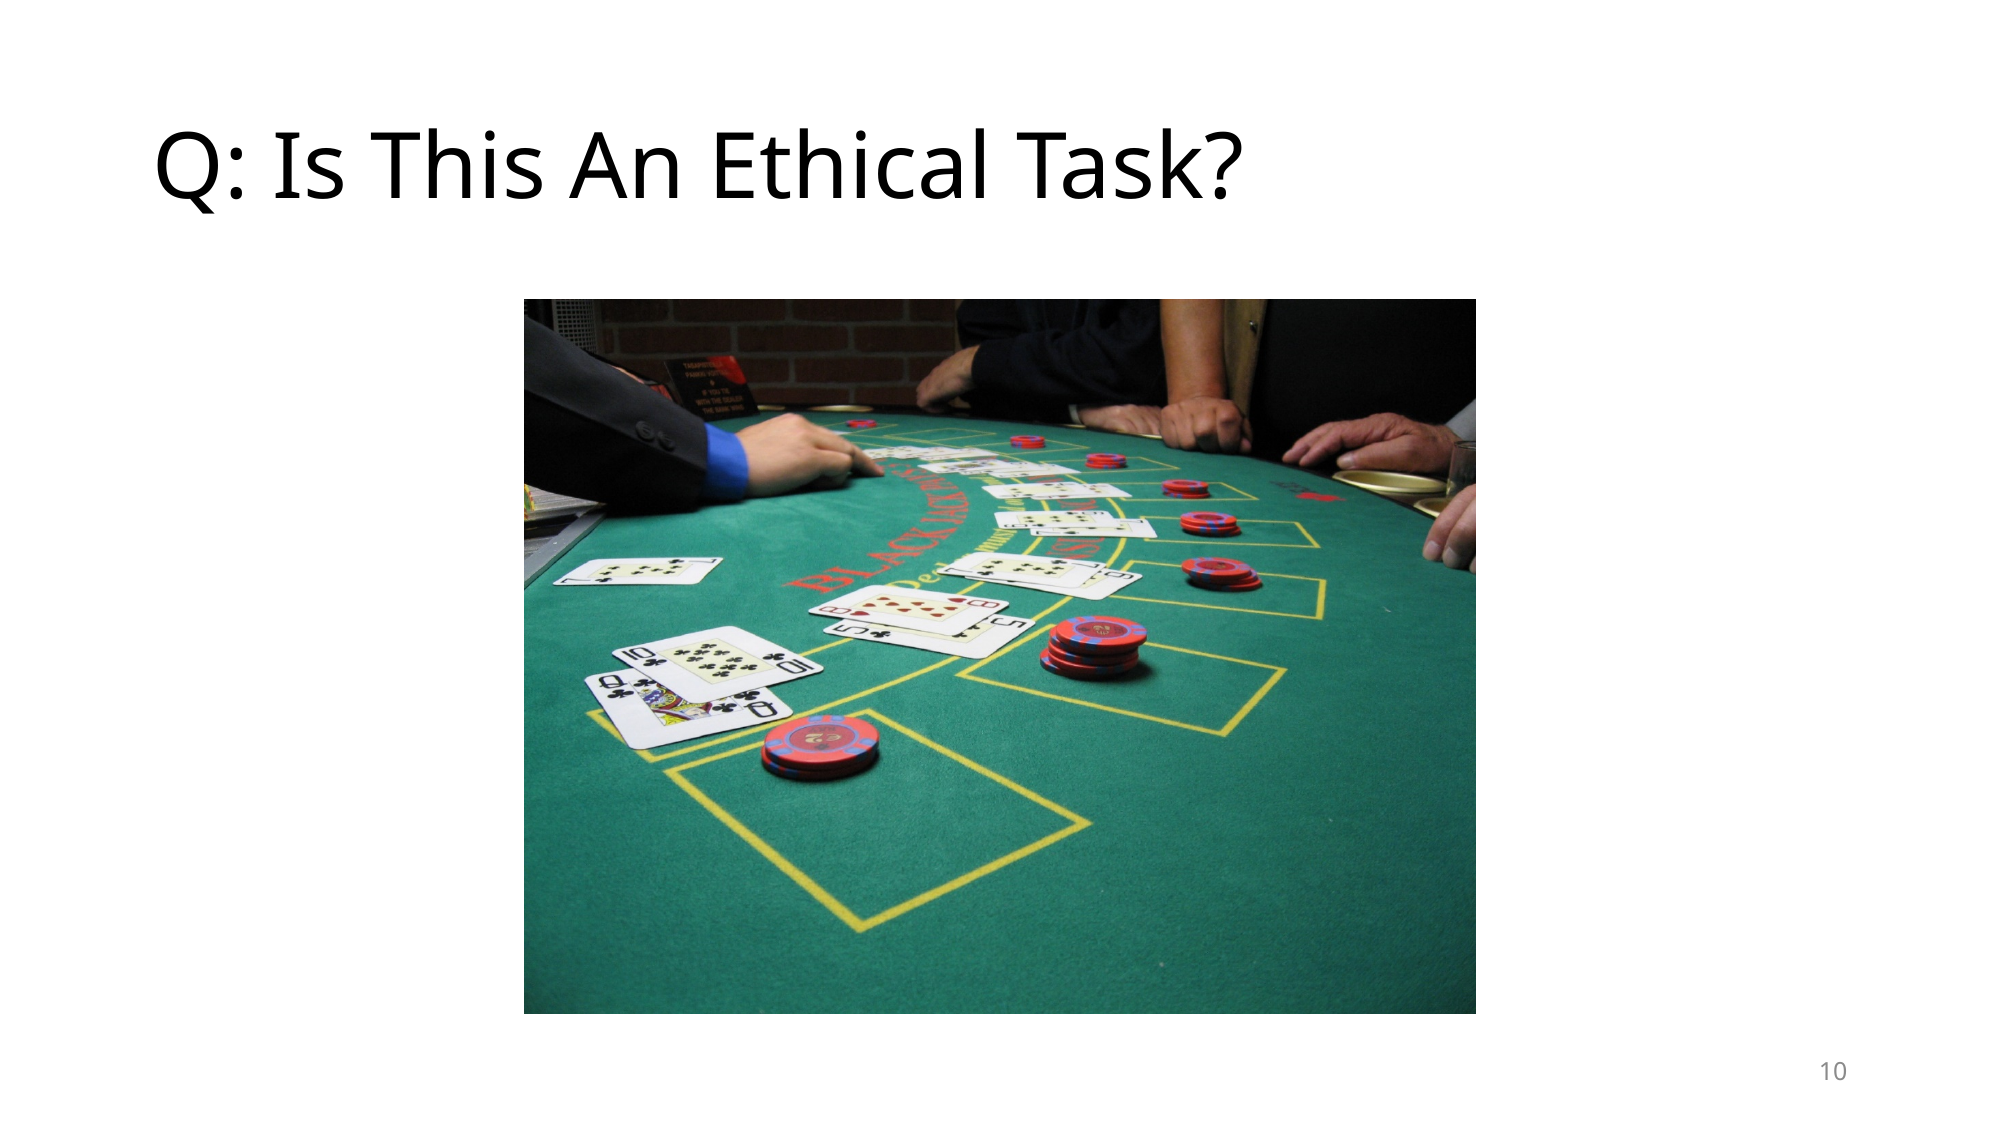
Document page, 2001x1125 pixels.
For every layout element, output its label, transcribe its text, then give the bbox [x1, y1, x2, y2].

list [524, 299, 1476, 1014]
slide_number 10 [1412, 1042, 1863, 1103]
title Q: Is This An Ethical Task? [137, 59, 1863, 278]
